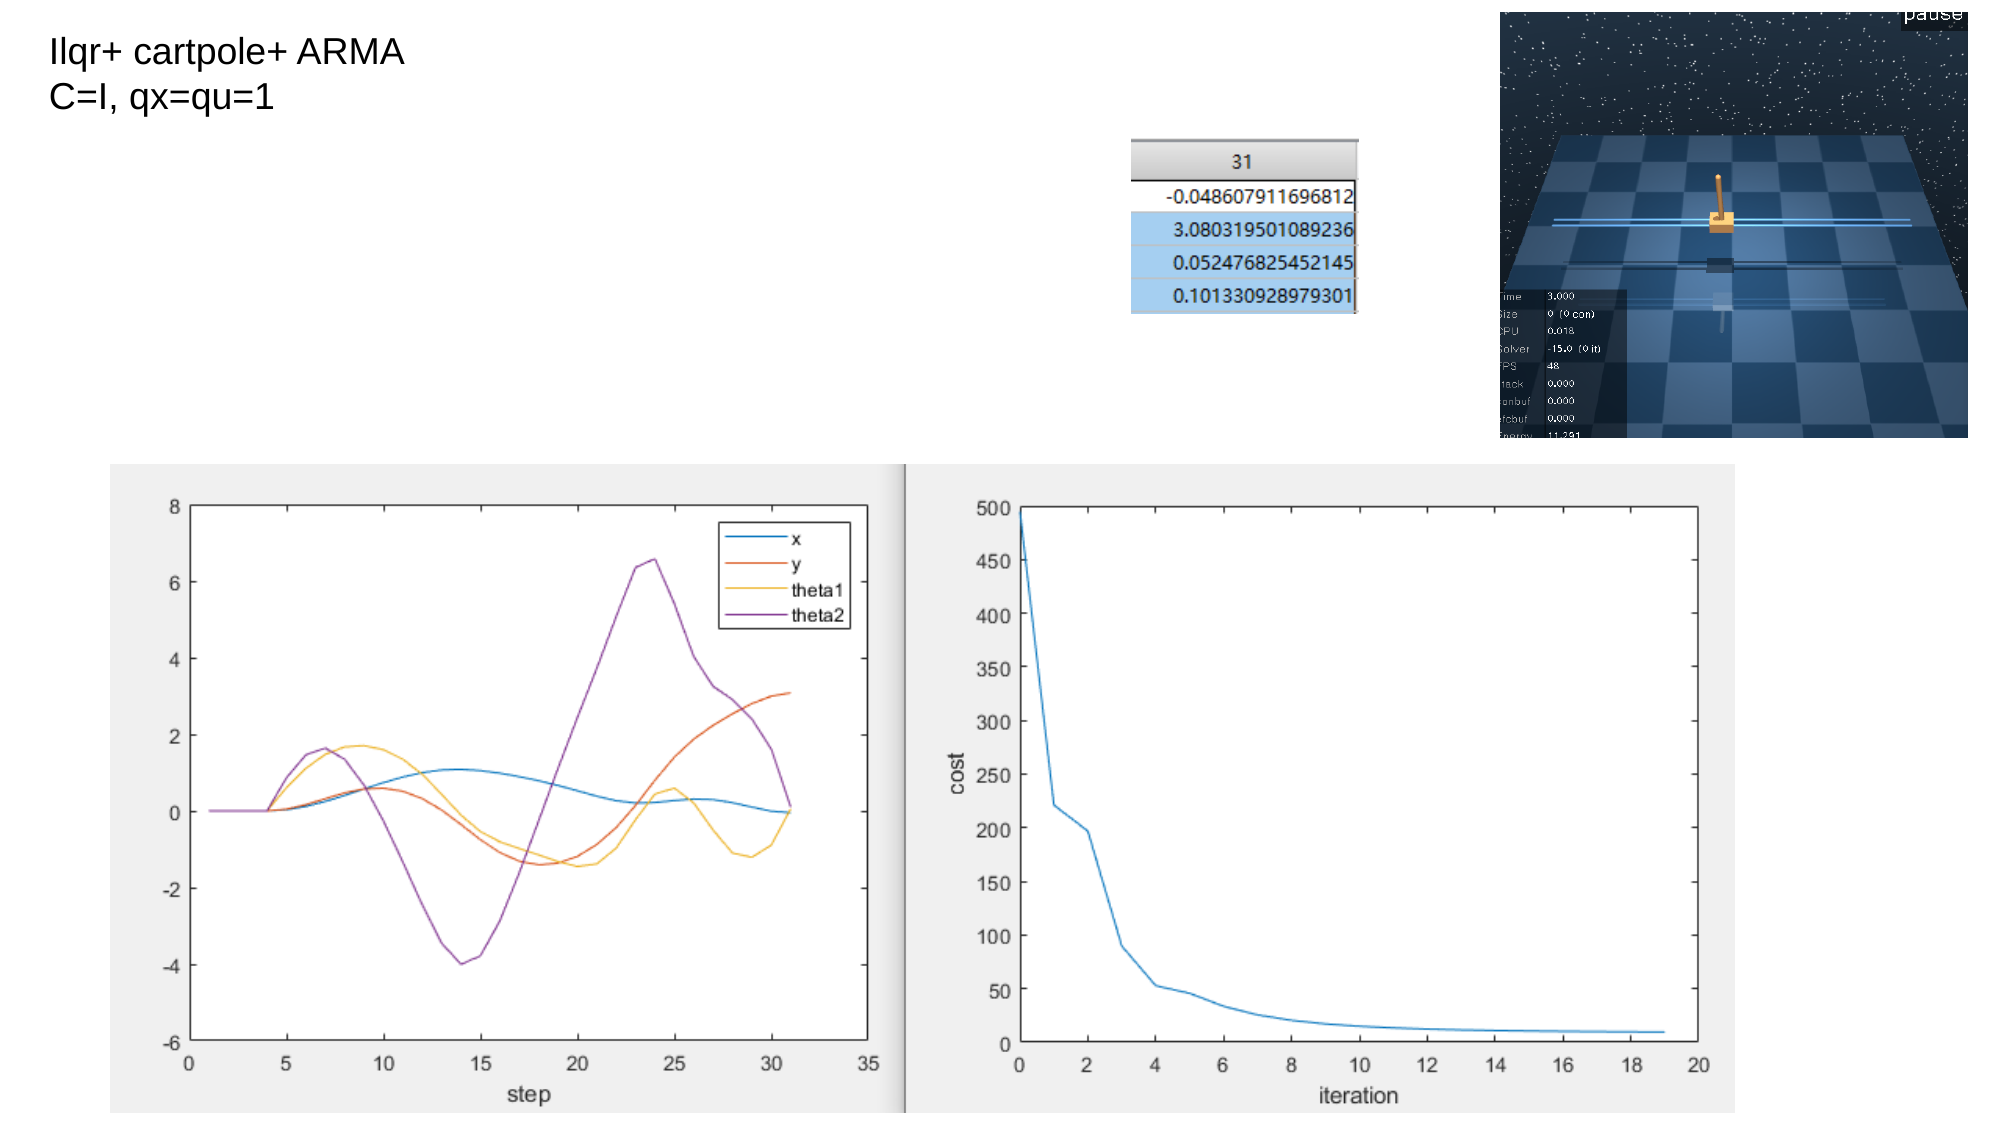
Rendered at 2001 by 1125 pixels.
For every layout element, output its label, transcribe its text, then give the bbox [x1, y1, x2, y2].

picture [110, 464, 1735, 1113]
picture [1131, 136, 1359, 314]
text_box Ilqr+ cartpole+ ARMA C=I, qx=qu=1 [34, 19, 581, 125]
picture [1500, 12, 1968, 438]
